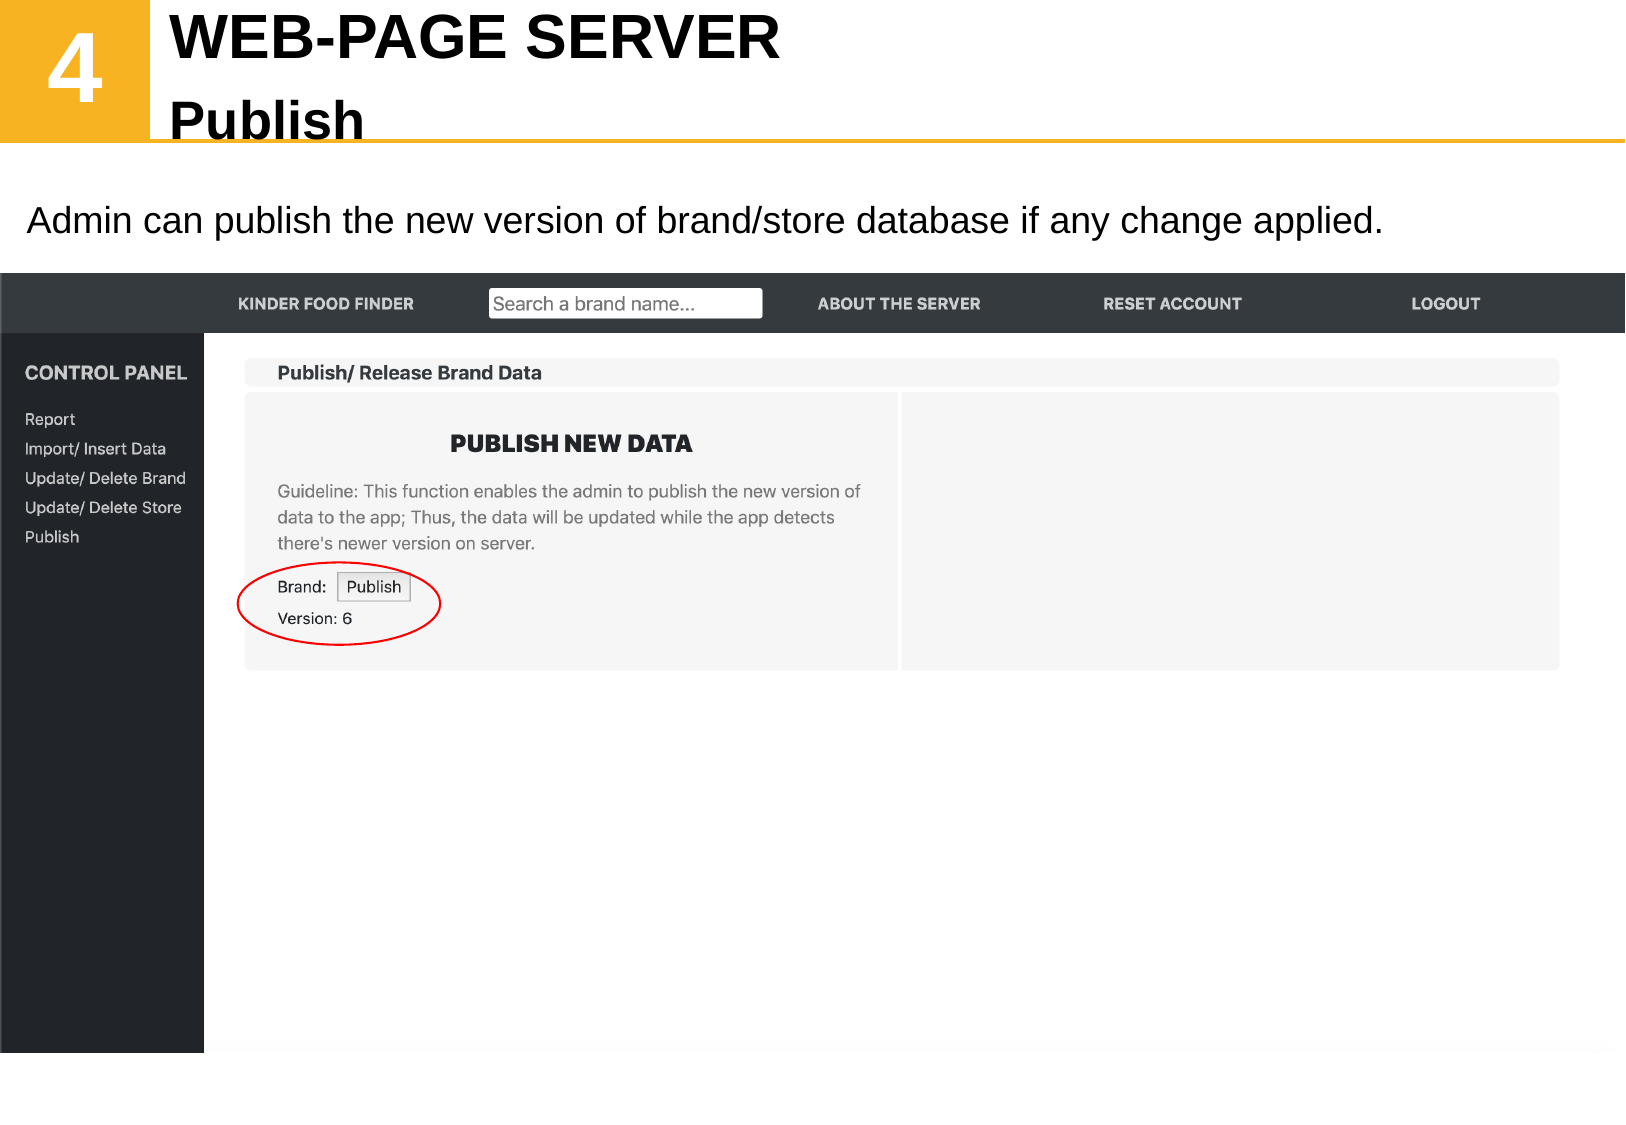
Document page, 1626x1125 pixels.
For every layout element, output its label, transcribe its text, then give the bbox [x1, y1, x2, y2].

list WEB-PAGE SERVER Publish [154, 0, 1625, 142]
text_box Admin can publish the new version of brand/store database if any change applied. [11, 165, 1613, 248]
title 4 [0, 0, 150, 142]
picture [0, 273, 1625, 1053]
